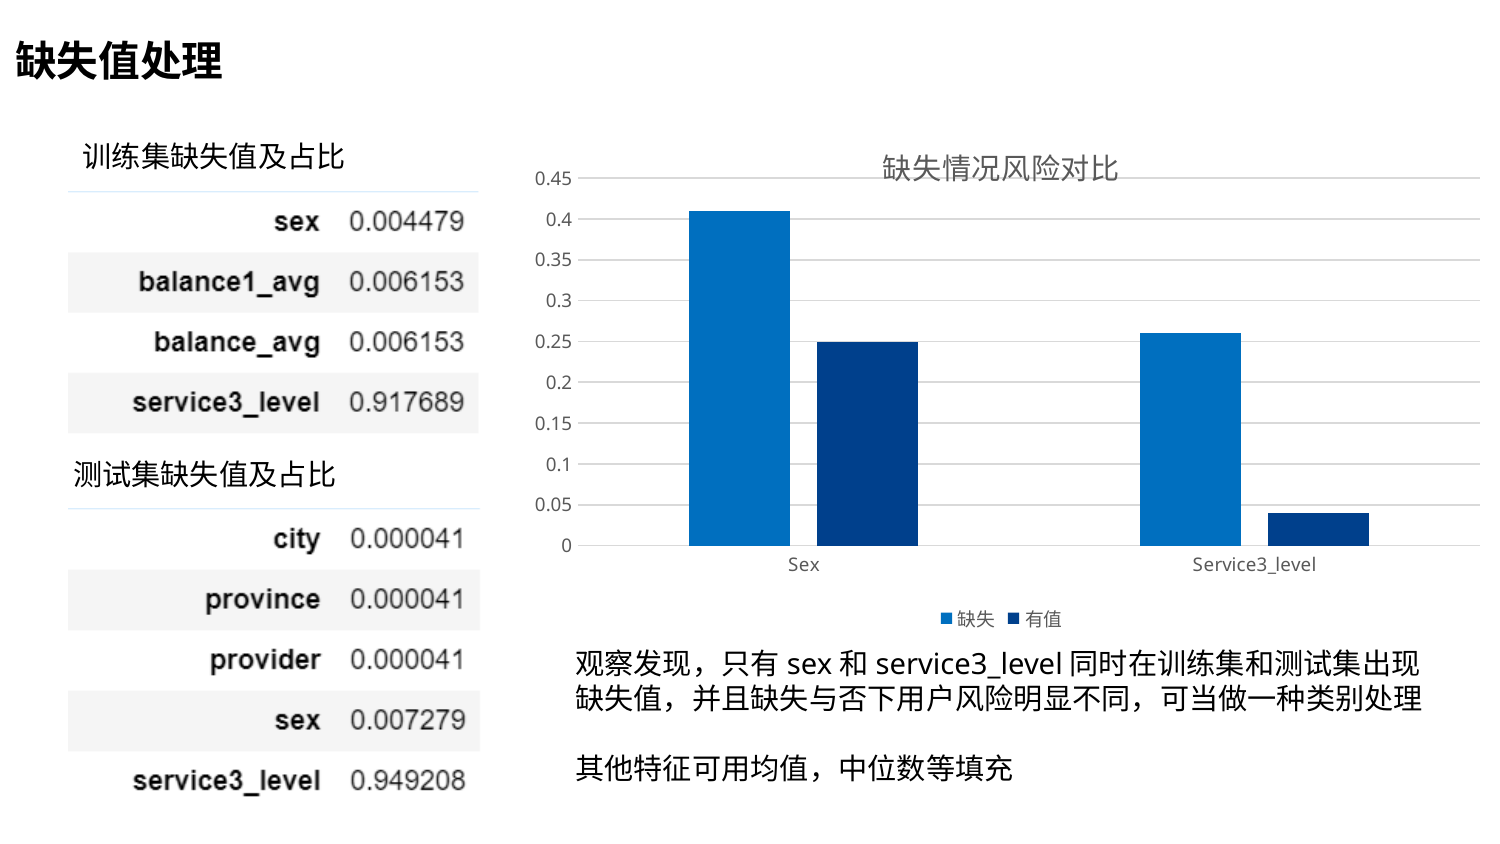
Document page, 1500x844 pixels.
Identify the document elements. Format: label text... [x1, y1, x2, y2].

text_box 训练集缺失值及占比 [67, 130, 361, 181]
picture [67, 508, 491, 812]
picture [67, 191, 494, 435]
chart [520, 118, 1483, 638]
text_box 观察发现，只有sex和service3_level同时在训练集和测试集出现 缺失值，并且缺失与否下用户风险明显不同，可当做一种类别处理 其他特征可用均值，中位数等填充 [560, 638, 1439, 793]
title 缺失值处理 [0, 16, 1135, 104]
text_box 测试集缺失值及占比 [58, 448, 352, 499]
